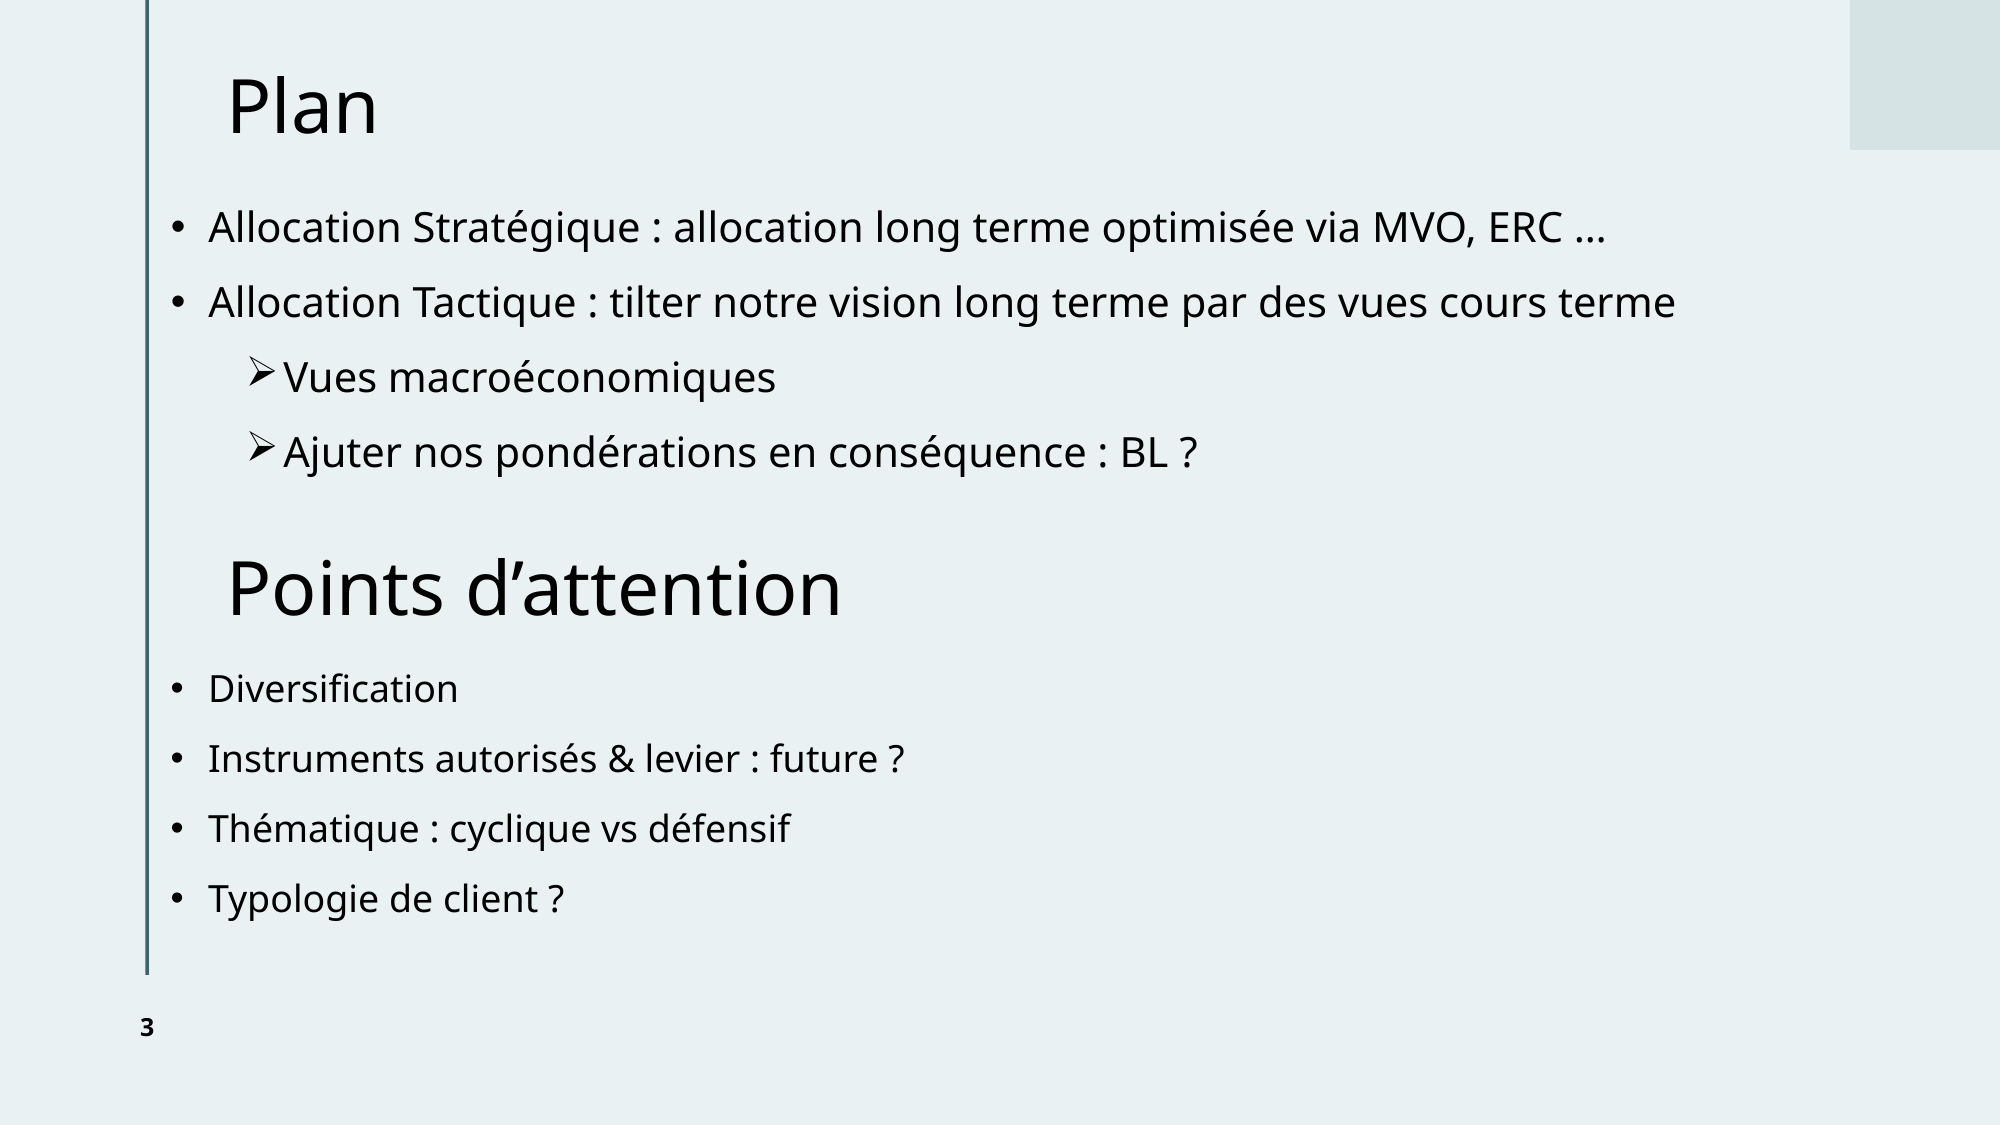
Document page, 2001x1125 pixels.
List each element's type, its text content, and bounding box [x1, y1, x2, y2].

text_box Points d’attention [226, 528, 1735, 655]
list Allocation Stratégique : allocation long terme optimisée via MVO, ERC … Allocation Tactique : tilter notre vision long terme par des vues cours terme Vues macroéconomiques Ajuter nos pondérations en conséquence : BL ? [170, 135, 2000, 613]
title Plan [226, 46, 1735, 135]
slide_number 3 [67, 975, 227, 1082]
text_box Diversification Instruments autorisés & levier : future ? Thématique : cyclique vs défensif Typologie de client ? [170, 652, 2000, 933]
